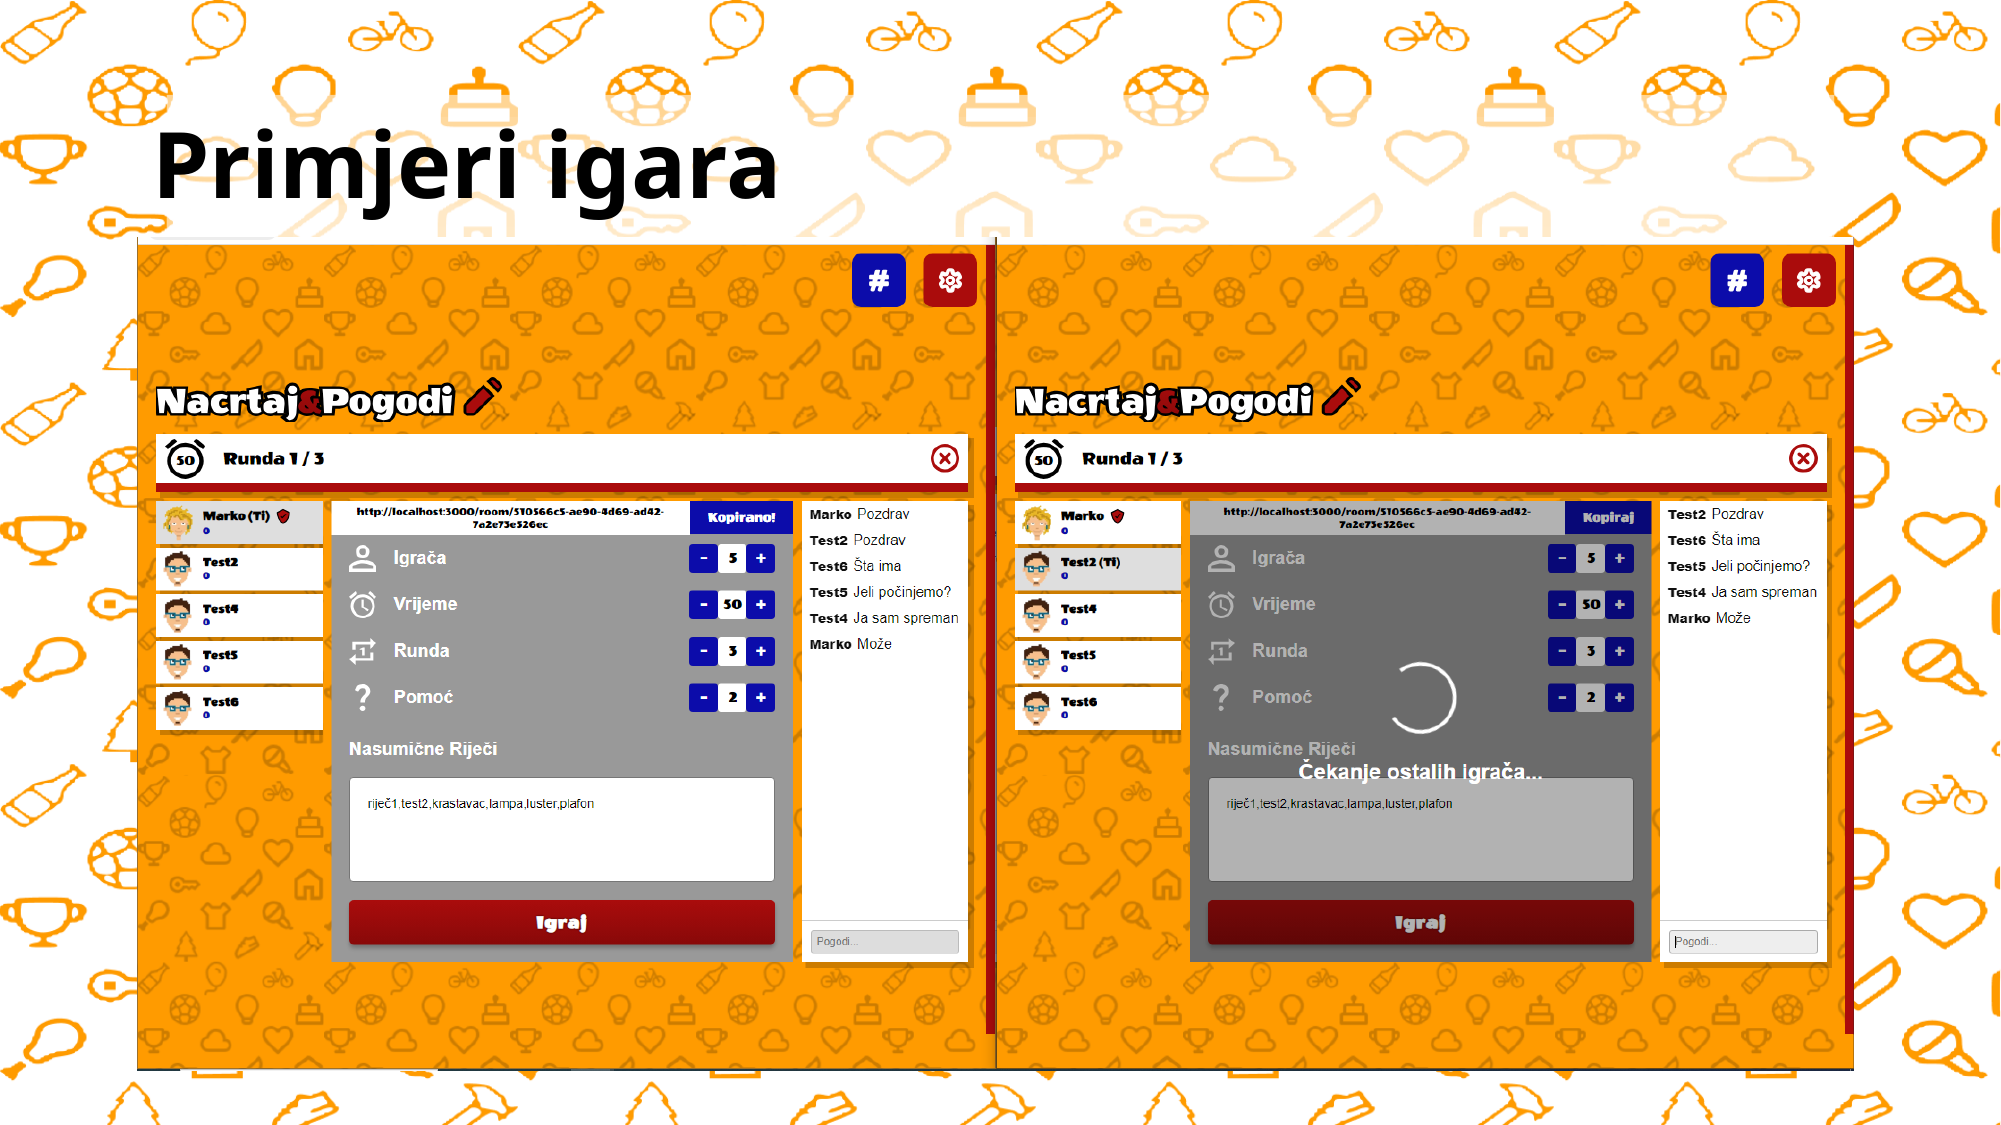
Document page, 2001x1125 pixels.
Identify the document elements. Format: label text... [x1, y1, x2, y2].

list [137, 237, 1854, 1072]
picture [0, 0, 2001, 1125]
title Primjeri igara [137, 59, 1863, 278]
